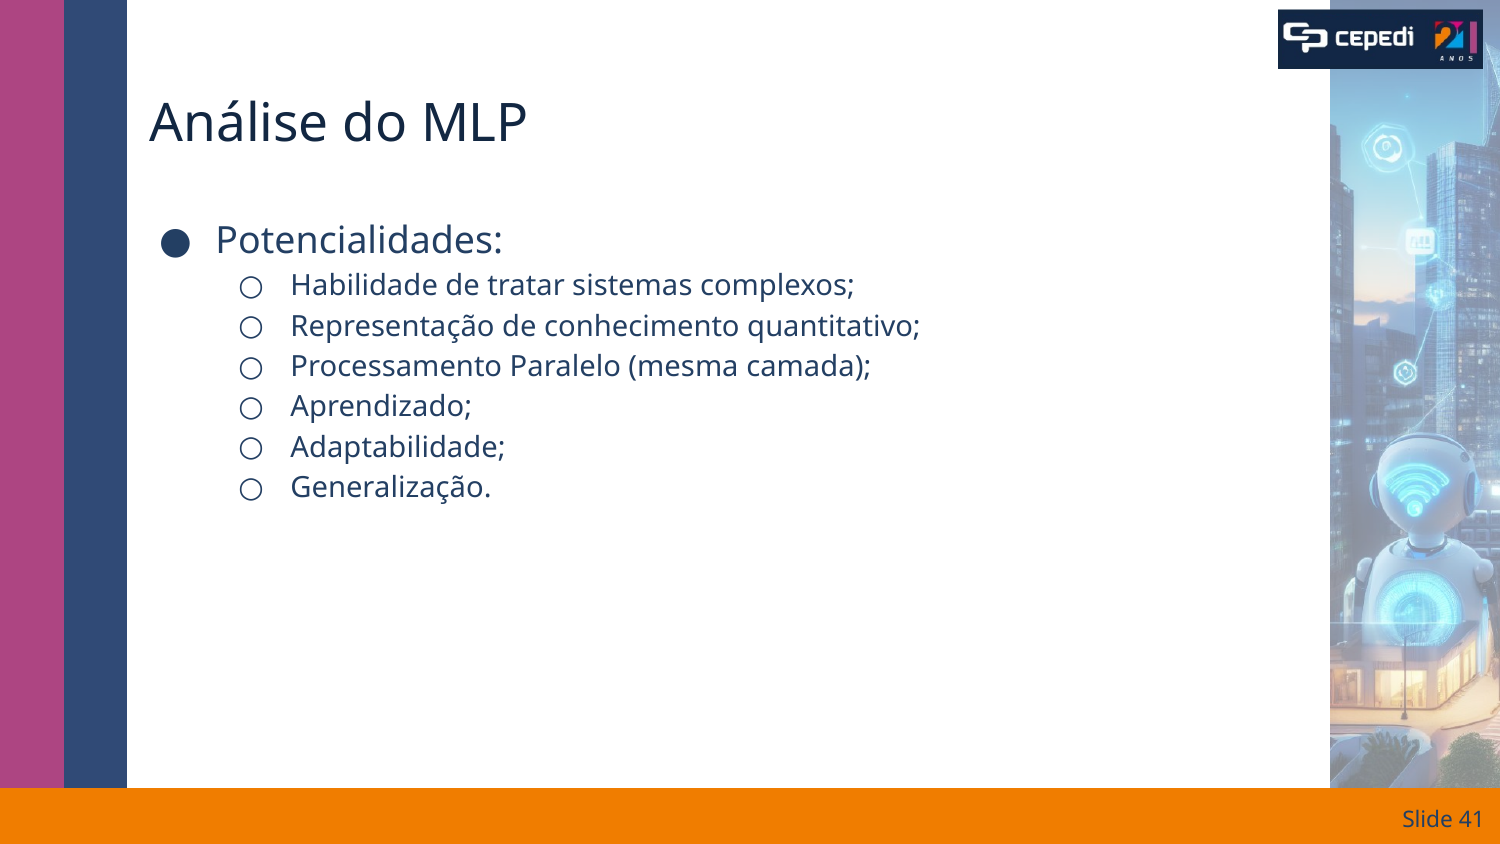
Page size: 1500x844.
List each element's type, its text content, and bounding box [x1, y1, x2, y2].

picture [0, 0, 1500, 844]
slide_number Slide ‹#› [1277, 789, 1500, 844]
title Análise do MLP [134, 72, 1339, 167]
list Potencialidades: Habilidade de tratar sistemas complexos; Representação de conhecimento quantitativo; Processamento Paralelo (mesma camada); Aprendizado; Adaptabilidade; Generalização. [125, 194, 1339, 756]
